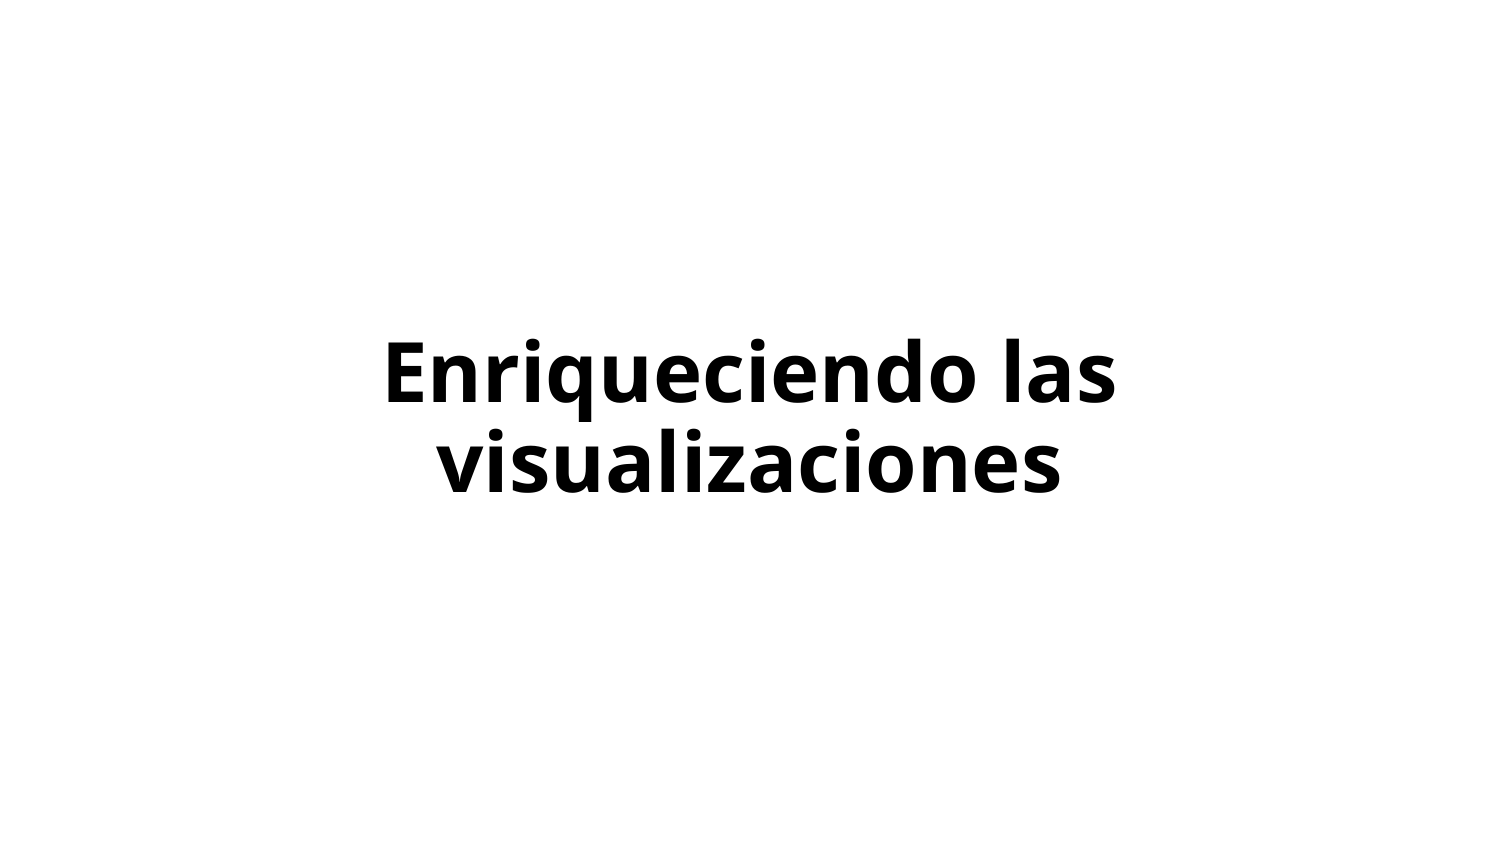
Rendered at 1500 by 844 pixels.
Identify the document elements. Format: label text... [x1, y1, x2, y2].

text_box Enriqueciendo las visualizaciones [239, 315, 1261, 526]
